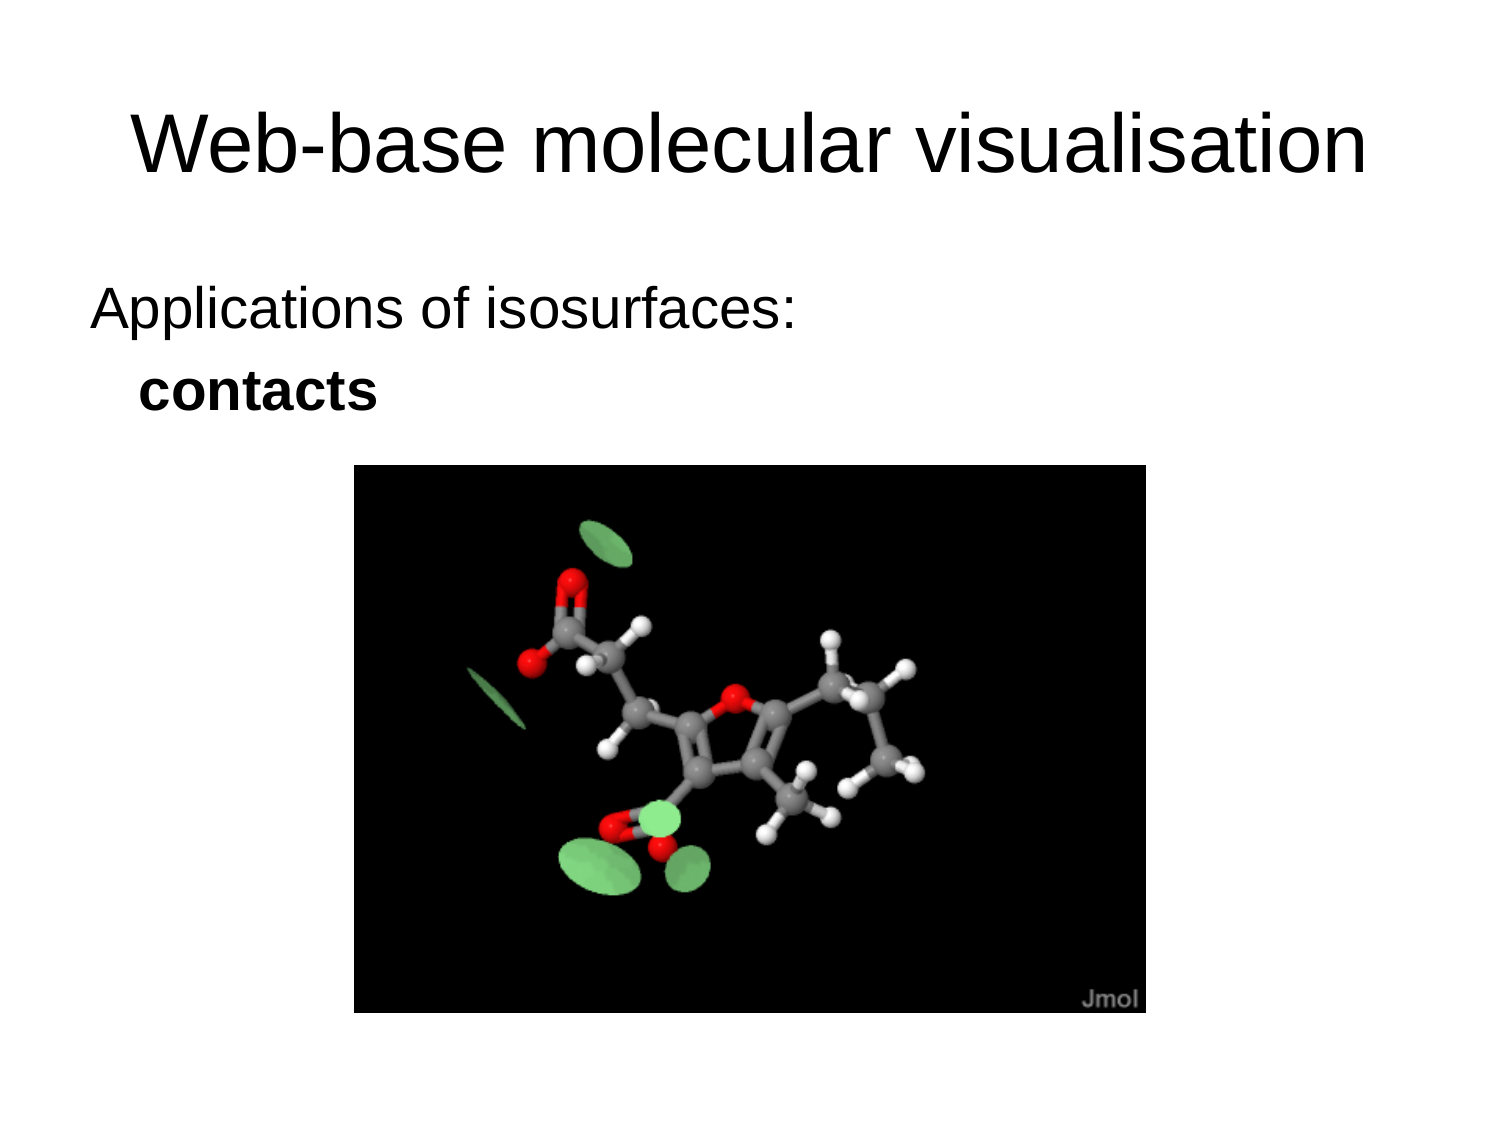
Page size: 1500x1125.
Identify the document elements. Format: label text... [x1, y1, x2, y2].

text_box Applications of isosurfaces: contacts [74, 262, 900, 1005]
picture [354, 465, 1146, 1013]
title Web-base molecular visualisation [75, 45, 1425, 233]
